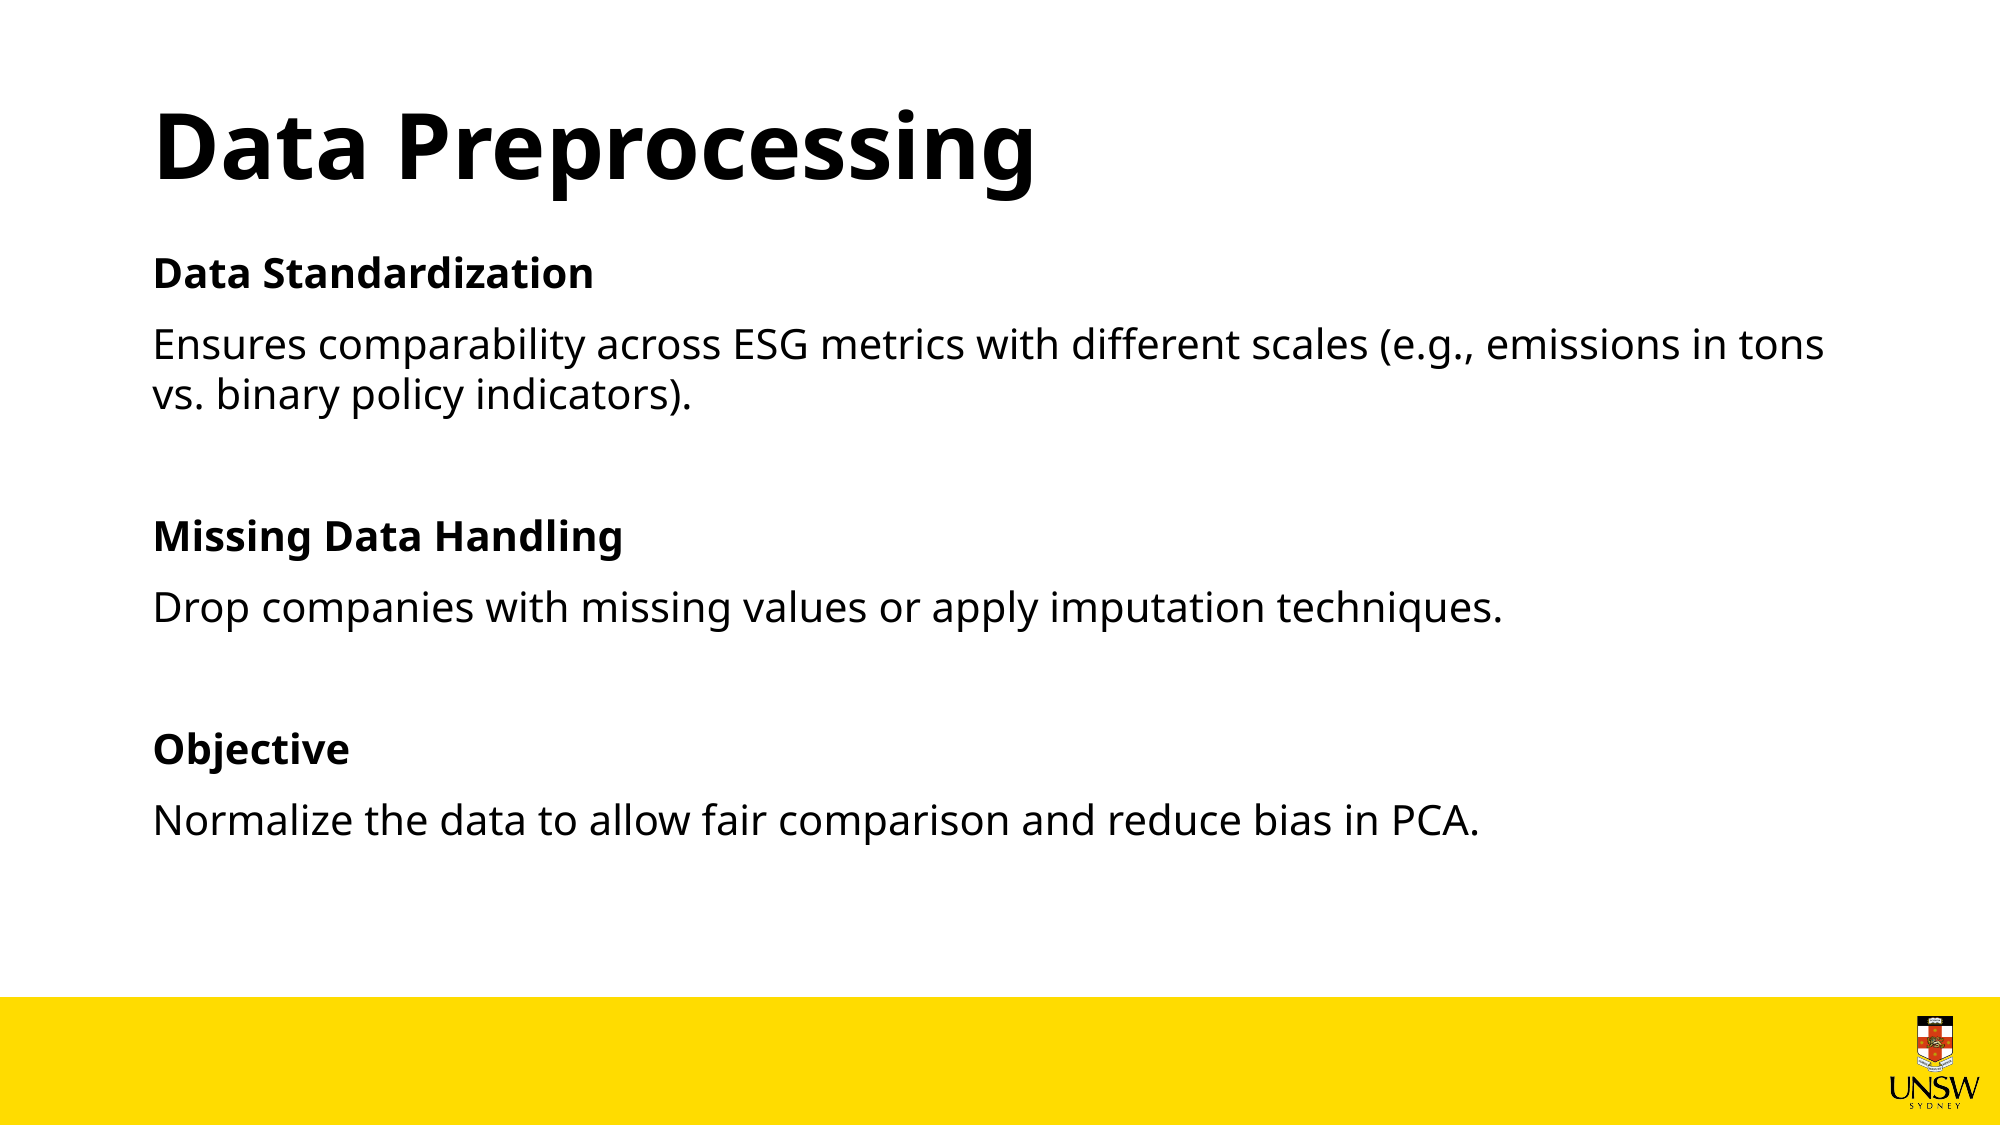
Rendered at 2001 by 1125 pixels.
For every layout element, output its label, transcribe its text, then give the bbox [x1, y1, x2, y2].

title Data Preprocessing [137, 41, 1863, 239]
picture [1890, 1016, 1980, 1109]
list Data Standardization Ensures comparability across ESG metrics with different scales (e.g., emissions in tons vs. binary policy indicators). Missing Data Handling Drop companies with missing values or apply imputation techniques. Objective Normalize the data to allow fair comparison and reduce bias in PCA. [137, 239, 1883, 954]
